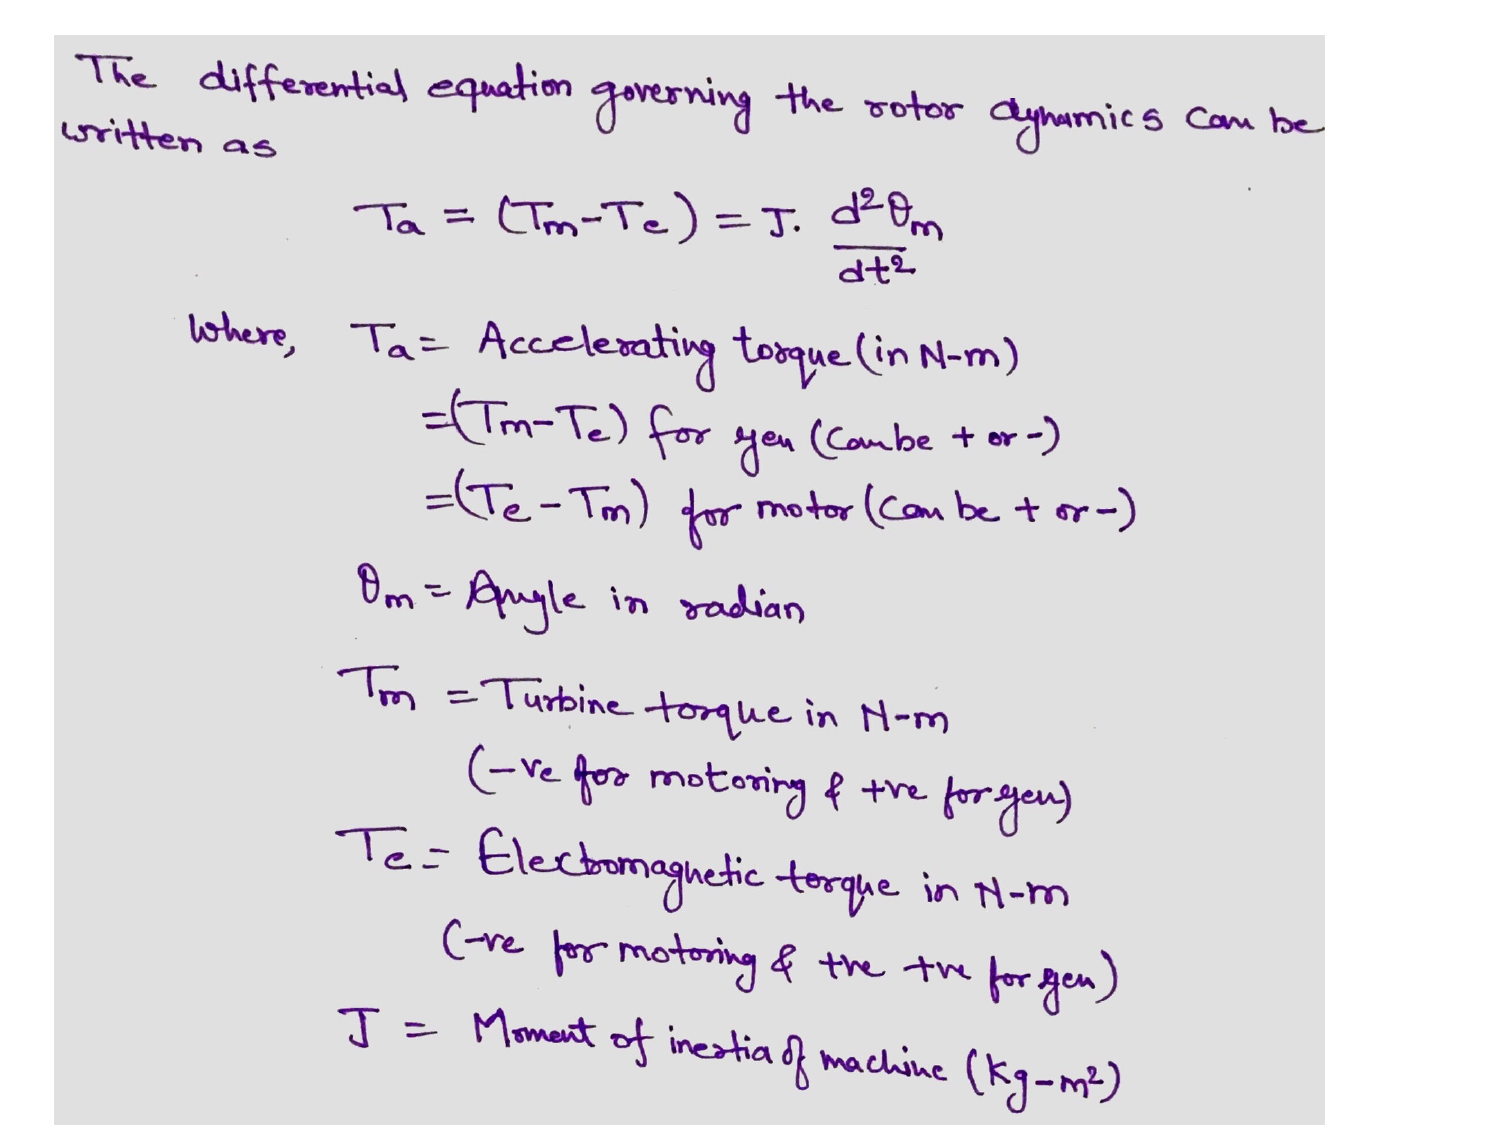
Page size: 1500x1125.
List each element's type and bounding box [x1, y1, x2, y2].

list [54, 34, 1325, 1125]
